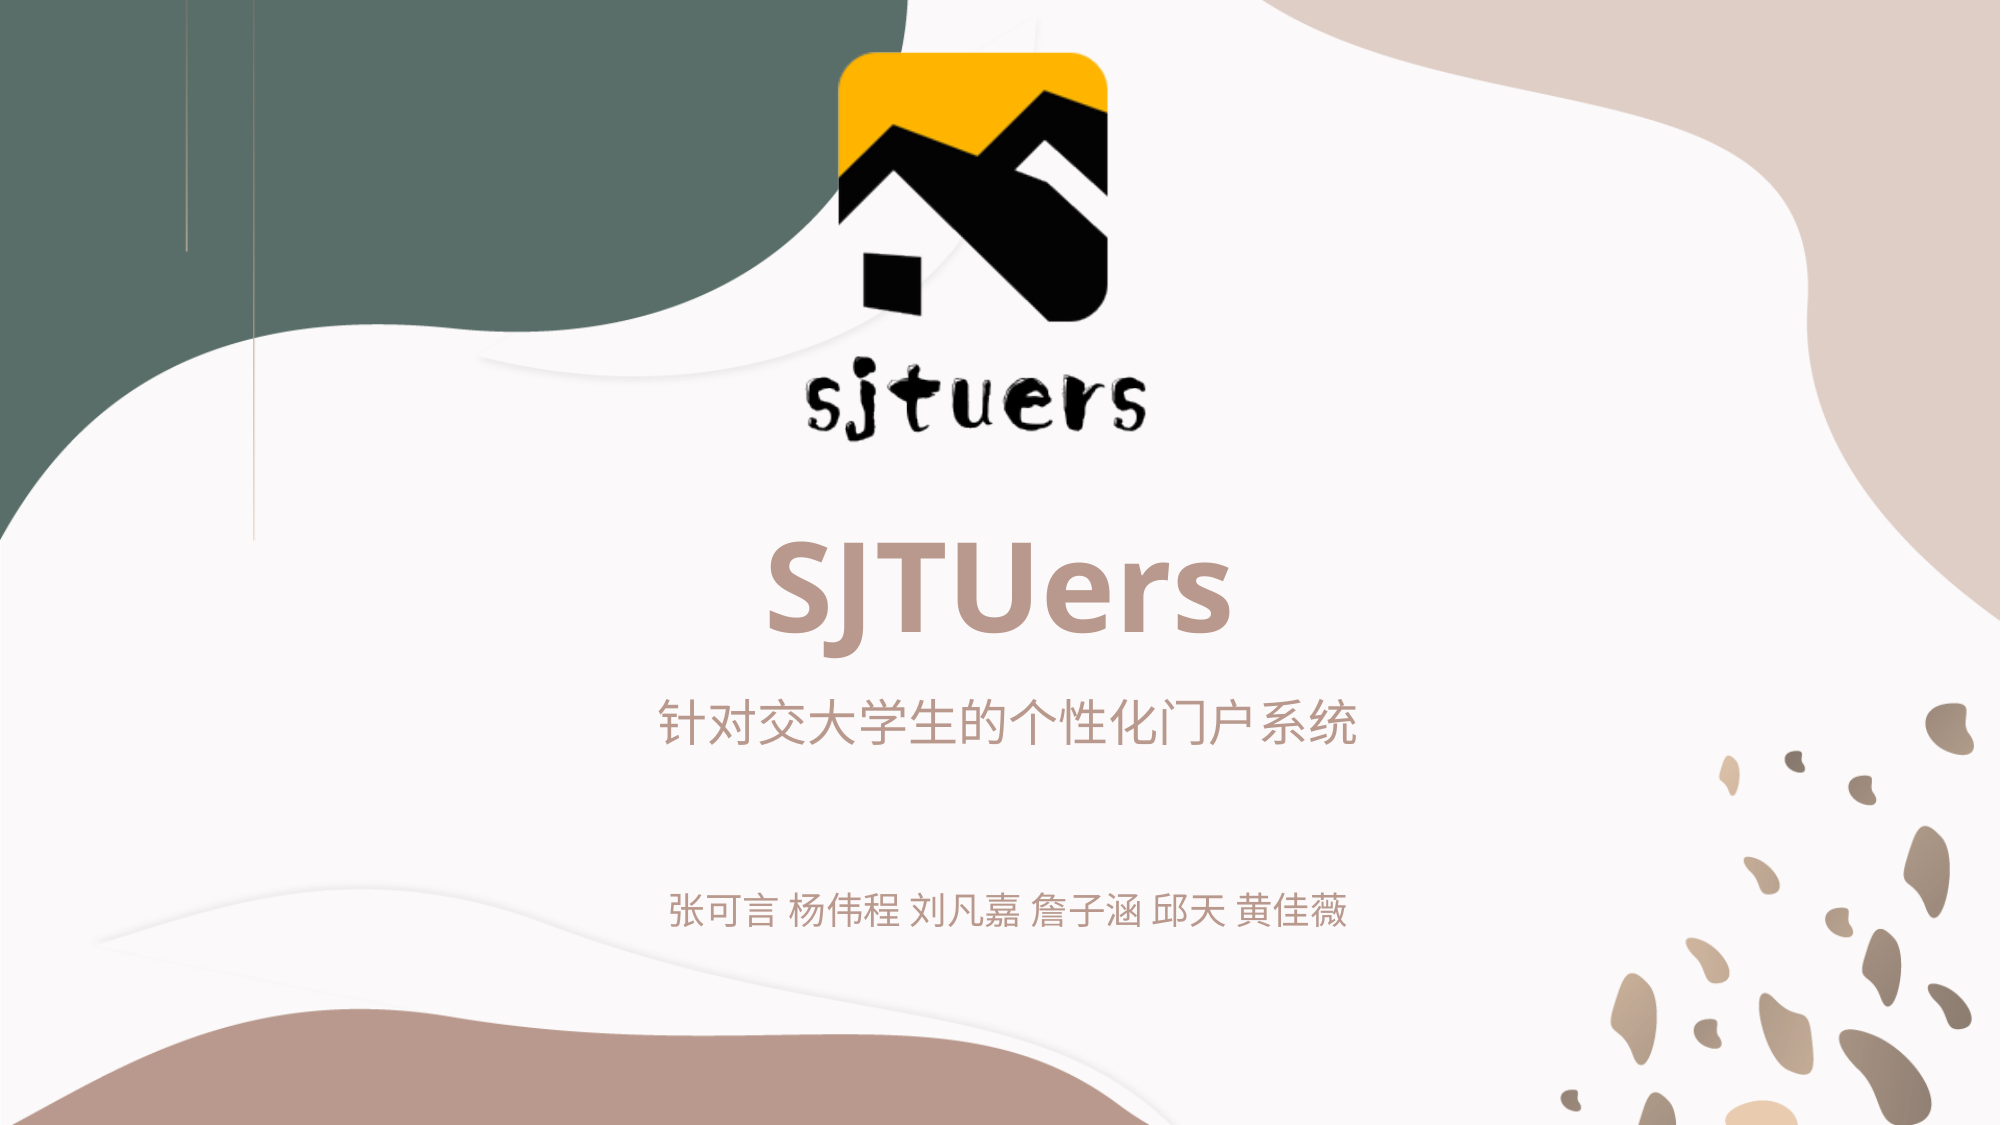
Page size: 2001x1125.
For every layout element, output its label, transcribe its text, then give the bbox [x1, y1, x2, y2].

picture [0, 0, 2000, 1125]
text_box 张可言 杨伟程 刘凡嘉 詹子涵 邱天 黄佳薇 [608, 879, 1408, 940]
text_box 针对交大学生的个性化门户系统 [517, 684, 1499, 760]
text_box SJTUers [202, 499, 1798, 665]
